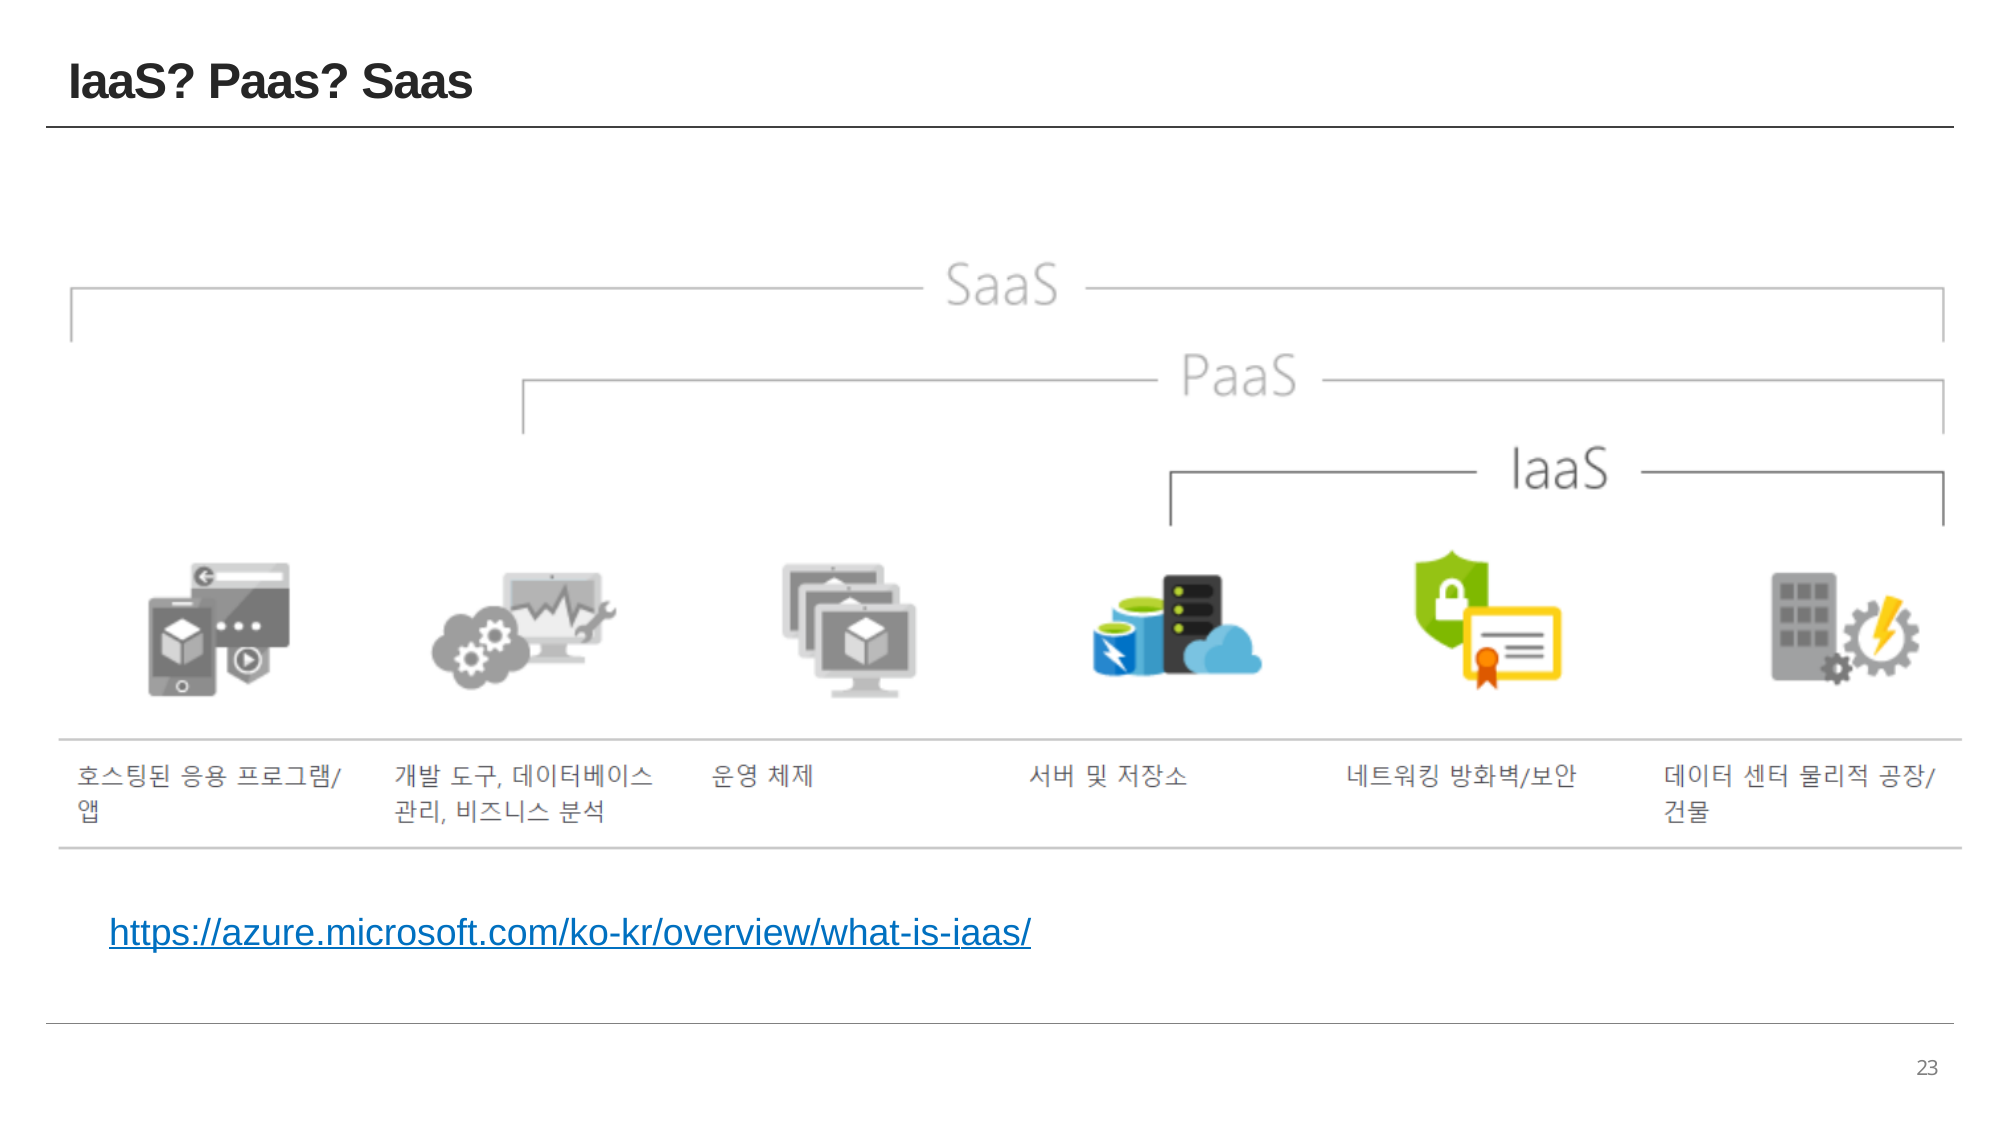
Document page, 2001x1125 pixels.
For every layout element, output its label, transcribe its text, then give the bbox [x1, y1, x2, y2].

title IaaS? Paas? Saas [68, 40, 1840, 125]
picture [35, 229, 1978, 872]
text_box https://azure.microsoft.com/ko-kr/overview/what-is-iaas/ [94, 900, 1047, 1050]
